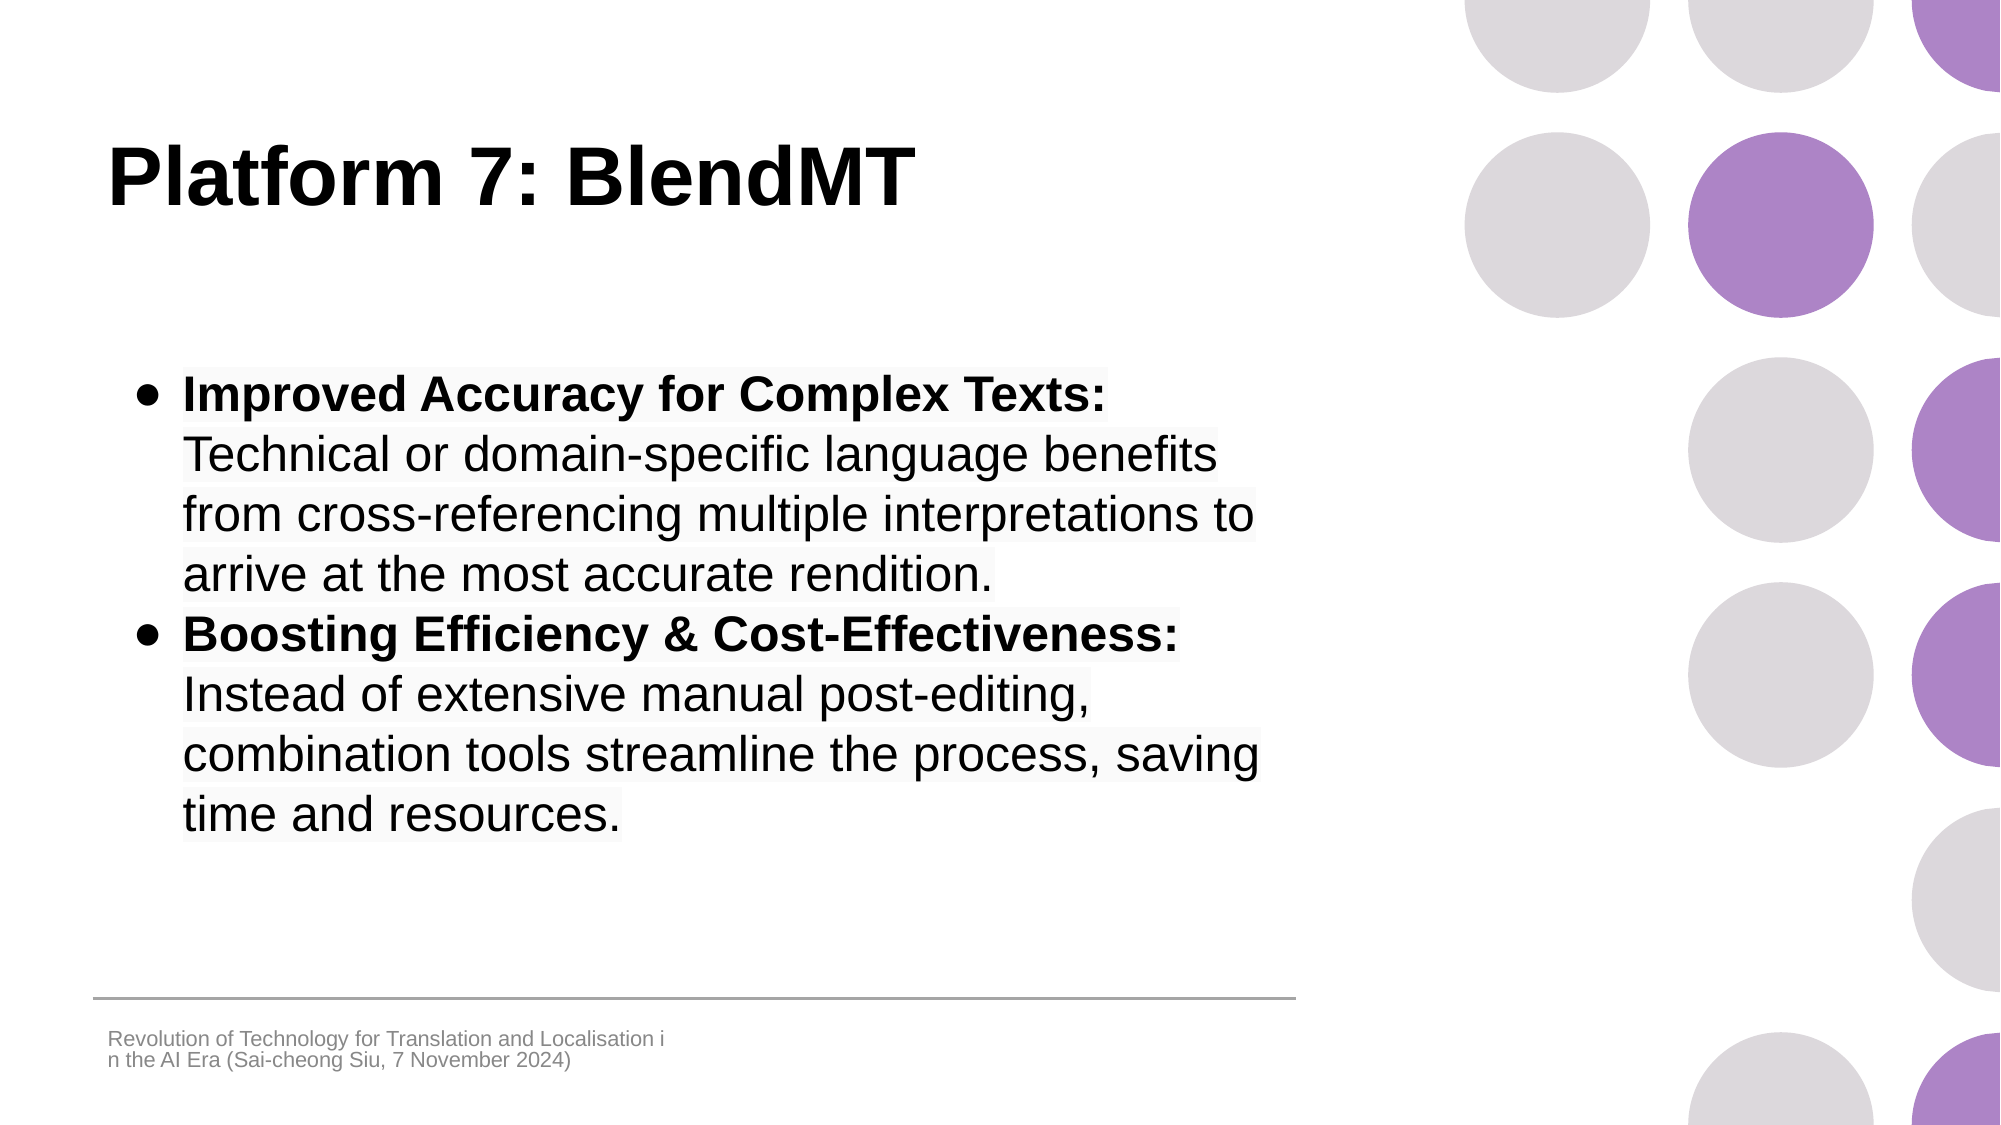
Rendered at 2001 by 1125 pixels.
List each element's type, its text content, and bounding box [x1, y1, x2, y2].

title Platform 7: BlendMT [92, 126, 1361, 335]
list Improved Accuracy for Complex Texts: Technical or domain-specific language benefits from cross-referencing multiple interpretations to arrive at the most accurate rendition. Boosting Efficiency & Cost-Effectiveness: Instead of extensive manual post-editing, combination tools streamline the process, saving time and resources. [92, 354, 1297, 946]
footer Revolution of Technology for Translation and Localisation in the AI Era (Sai-cheong Siu, 7 November 2024) [92, 1007, 685, 1068]
